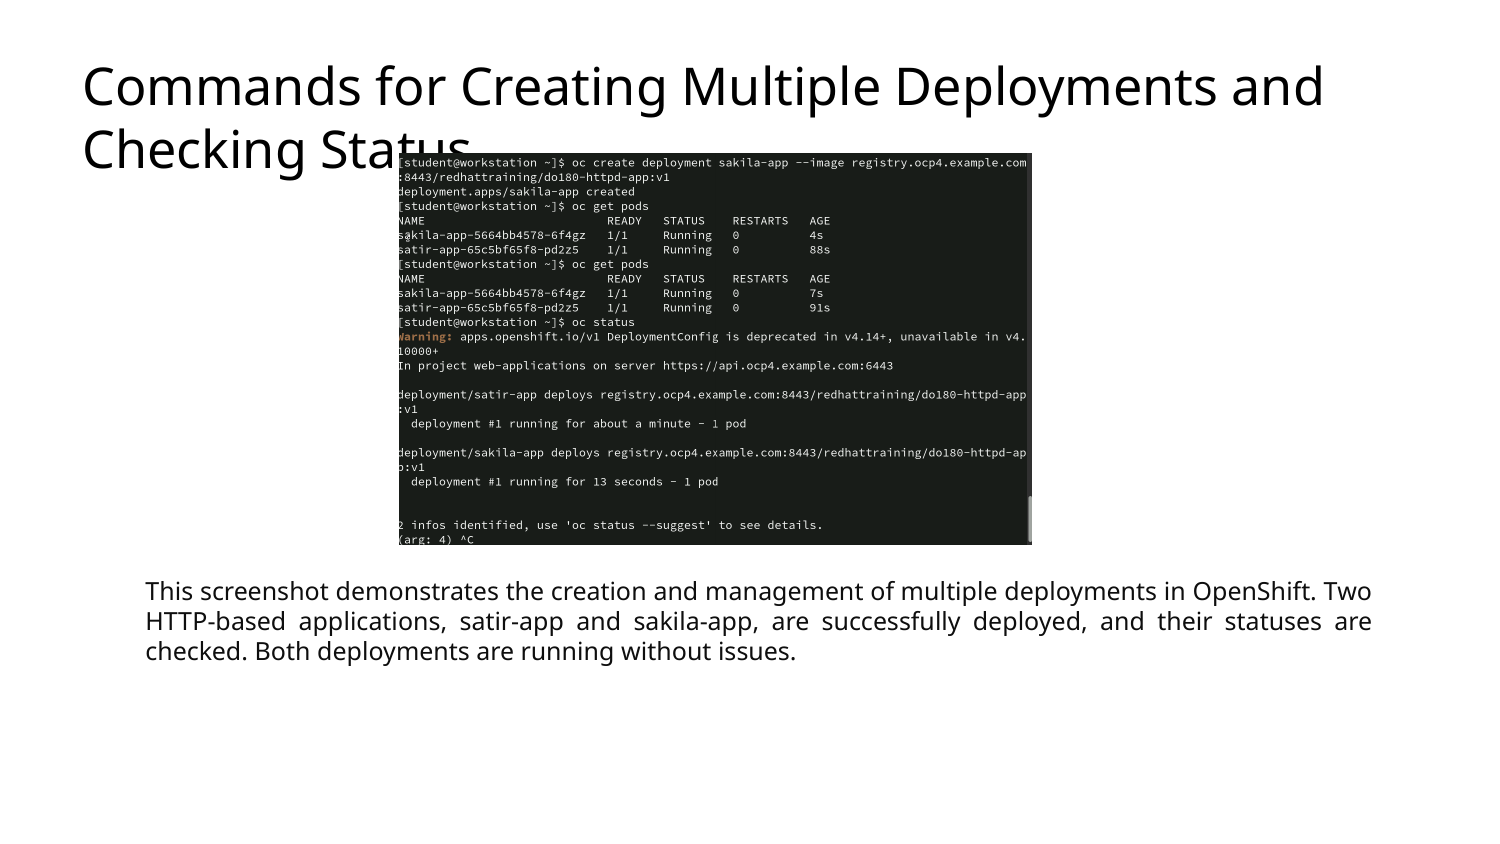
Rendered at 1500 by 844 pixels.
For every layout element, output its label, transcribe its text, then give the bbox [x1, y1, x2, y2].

text_box This screenshot demonstrates the creation and management of multiple deployments in OpenShift. Two HTTP-based applications, satir-app and sakila-app, are successfully deployed, and their statuses are checked. Both deployments are running without issues. [130, 568, 1390, 673]
picture [399, 153, 1032, 545]
title Commands for Creating Multiple Deployments and Checking Status [67, 38, 1410, 178]
